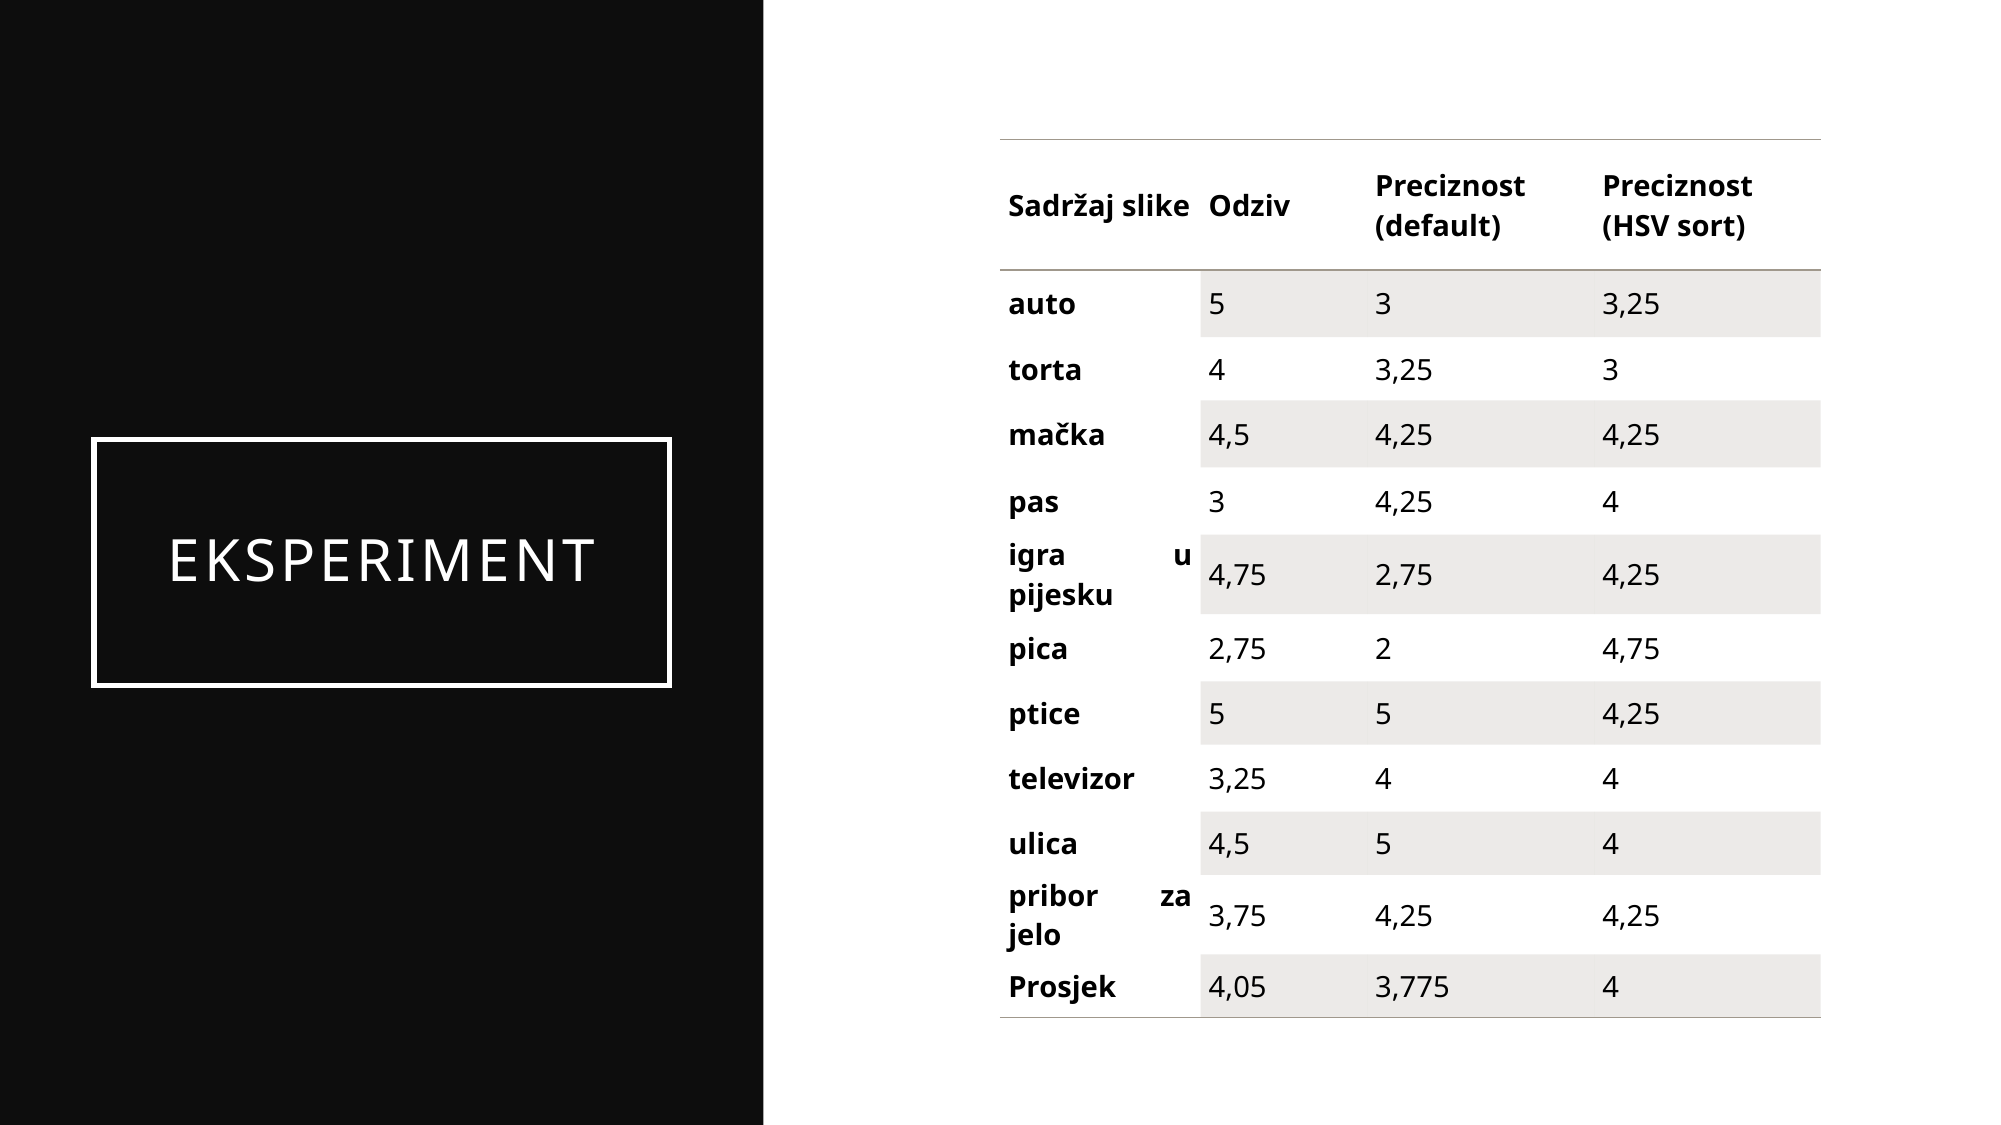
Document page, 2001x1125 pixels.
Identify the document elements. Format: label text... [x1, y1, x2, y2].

table_cell Prosjek [1000, 954, 1201, 1017]
table_cell 4,25 [1594, 875, 1821, 954]
table_cell 4,5 [1201, 812, 1367, 875]
table_cell 4,5 [1201, 400, 1367, 467]
table_cell 4,25 [1594, 400, 1821, 467]
table_cell 3 [1201, 467, 1367, 535]
table_cell 3,25 [1594, 271, 1821, 337]
table_cell 3,25 [1201, 745, 1367, 812]
table_cell pas [1000, 467, 1201, 535]
title EKSPERIMENT [91, 437, 672, 688]
table_cell 4 [1594, 467, 1821, 535]
table_cell 3,775 [1367, 954, 1594, 1017]
table_cell 4 [1201, 337, 1367, 400]
table_cell ulica [1000, 812, 1201, 875]
table_cell 4,25 [1594, 681, 1821, 745]
table_header Sadržaj slike [1000, 140, 1201, 269]
table_cell torta [1000, 337, 1201, 400]
table_cell 4,25 [1367, 400, 1594, 467]
table_cell 4 [1594, 812, 1821, 875]
table_cell 4,75 [1594, 614, 1821, 681]
table_cell 5 [1201, 681, 1367, 745]
table_cell 4,25 [1367, 467, 1594, 535]
table_header Preciznost (default) [1367, 140, 1594, 269]
table_cell 4,25 [1367, 875, 1594, 954]
table_cell 4 [1367, 745, 1594, 812]
table_cell mačka [1000, 400, 1201, 467]
table_cell televizor [1000, 745, 1201, 812]
table_cell igra u pijesku [1000, 535, 1201, 614]
table_cell 3,75 [1201, 875, 1367, 954]
text_box [0, 0, 764, 1125]
table_cell ptice [1000, 681, 1201, 745]
table_header Odziv [1201, 140, 1367, 269]
table_cell 5 [1367, 812, 1594, 875]
table_cell 2,75 [1201, 614, 1367, 681]
table_cell 4,75 [1201, 535, 1367, 614]
table_header Preciznost (HSV sort) [1594, 140, 1821, 269]
table_cell 4,25 [1594, 535, 1821, 614]
table_cell 3 [1594, 337, 1821, 400]
text_box [764, 0, 2000, 1125]
table_cell 5 [1367, 681, 1594, 745]
table_cell 5 [1201, 271, 1367, 337]
table_cell 2,75 [1367, 535, 1594, 614]
table_cell pica [1000, 614, 1201, 681]
table_cell 3,25 [1367, 337, 1594, 400]
table_cell 4 [1594, 954, 1821, 1017]
table_cell auto [1000, 271, 1201, 337]
table_cell 3 [1367, 271, 1594, 337]
table_cell 4,05 [1201, 954, 1367, 1017]
table_cell 4 [1594, 745, 1821, 812]
table_cell 2 [1367, 614, 1594, 681]
table_cell pribor za jelo [1000, 875, 1201, 954]
